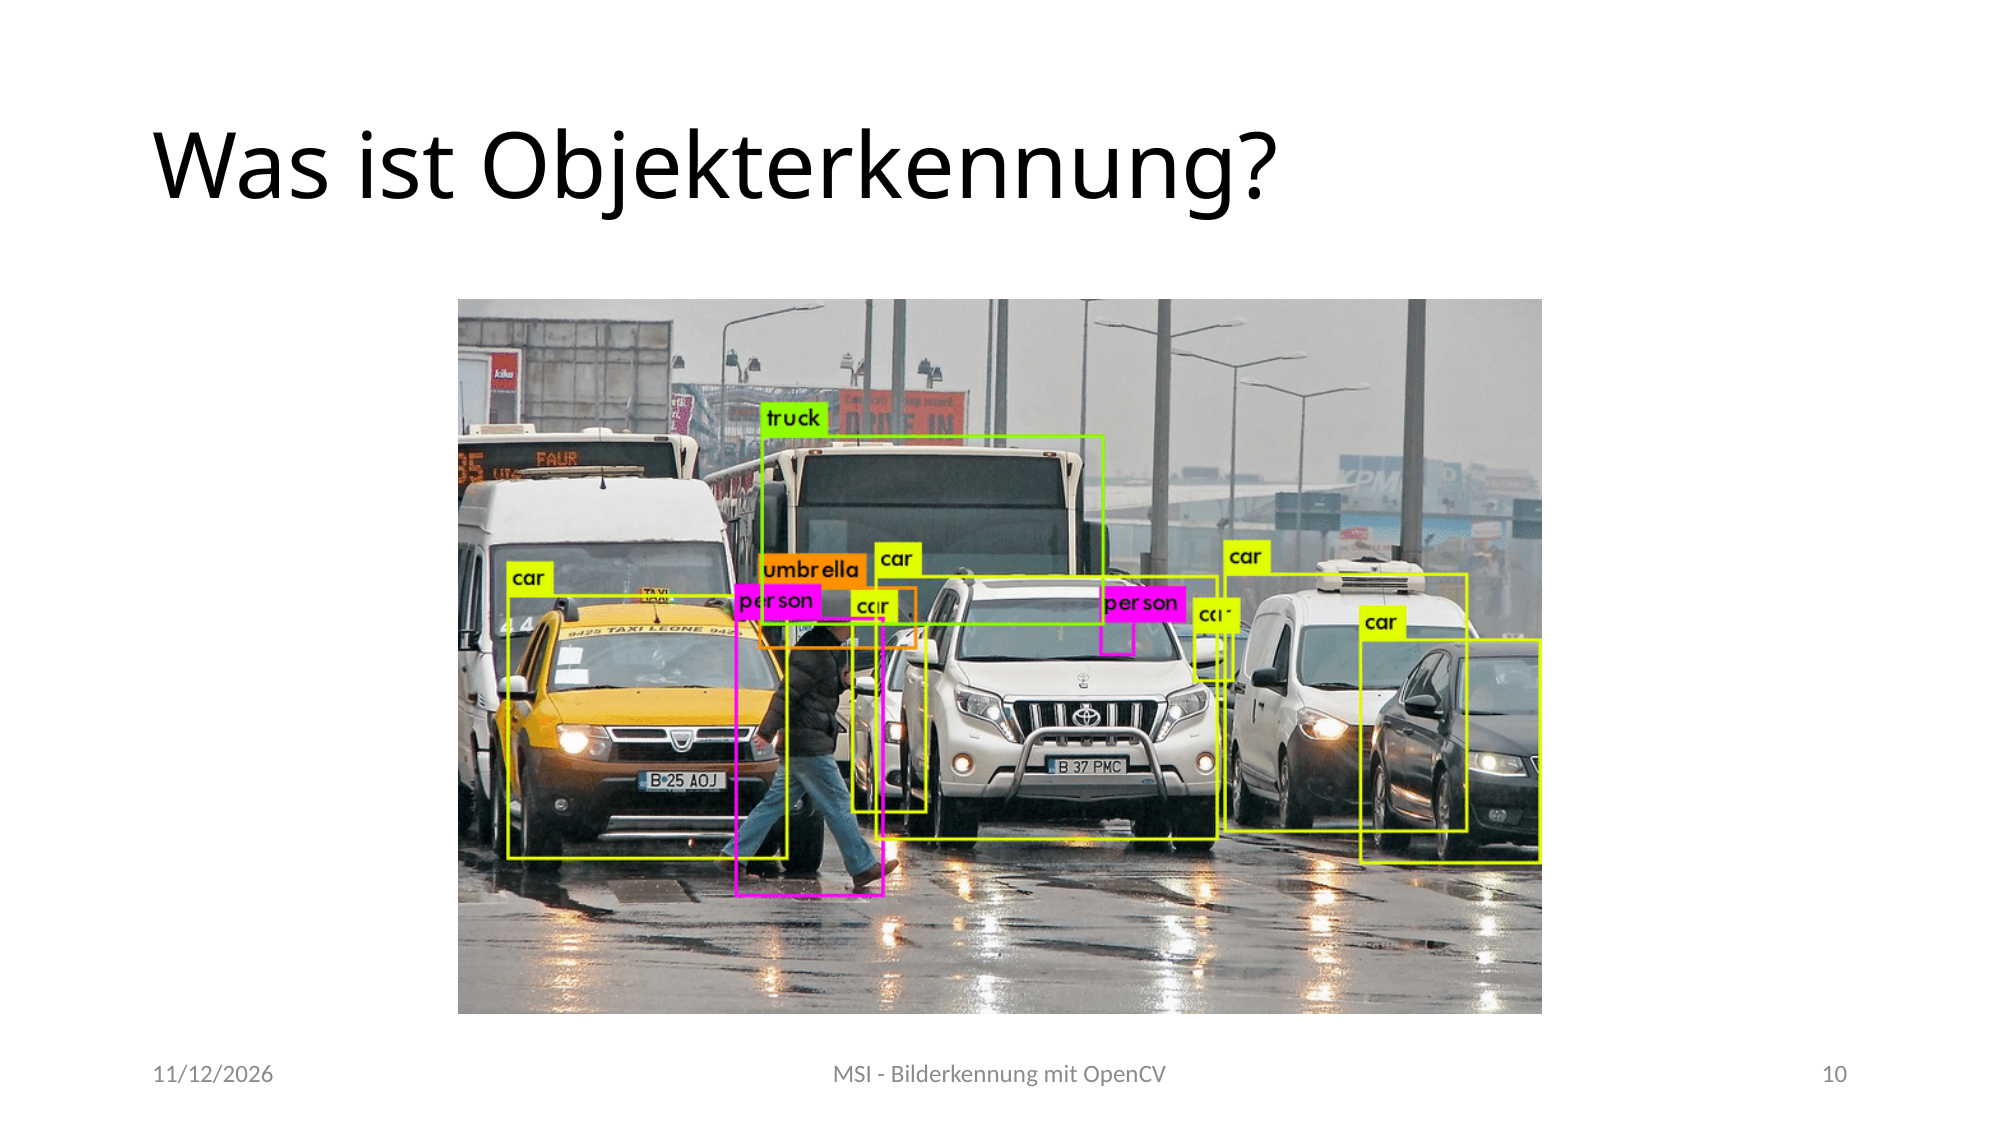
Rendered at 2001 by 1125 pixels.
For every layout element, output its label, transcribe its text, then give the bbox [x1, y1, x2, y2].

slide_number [137, 1042, 588, 1103]
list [458, 299, 1542, 1014]
title Was ist Objekterkennung? [137, 59, 1863, 278]
footer MSI - Bilderkennung mit OpenCV [662, 1042, 1338, 1103]
slide_number 10 [1412, 1042, 1863, 1103]
